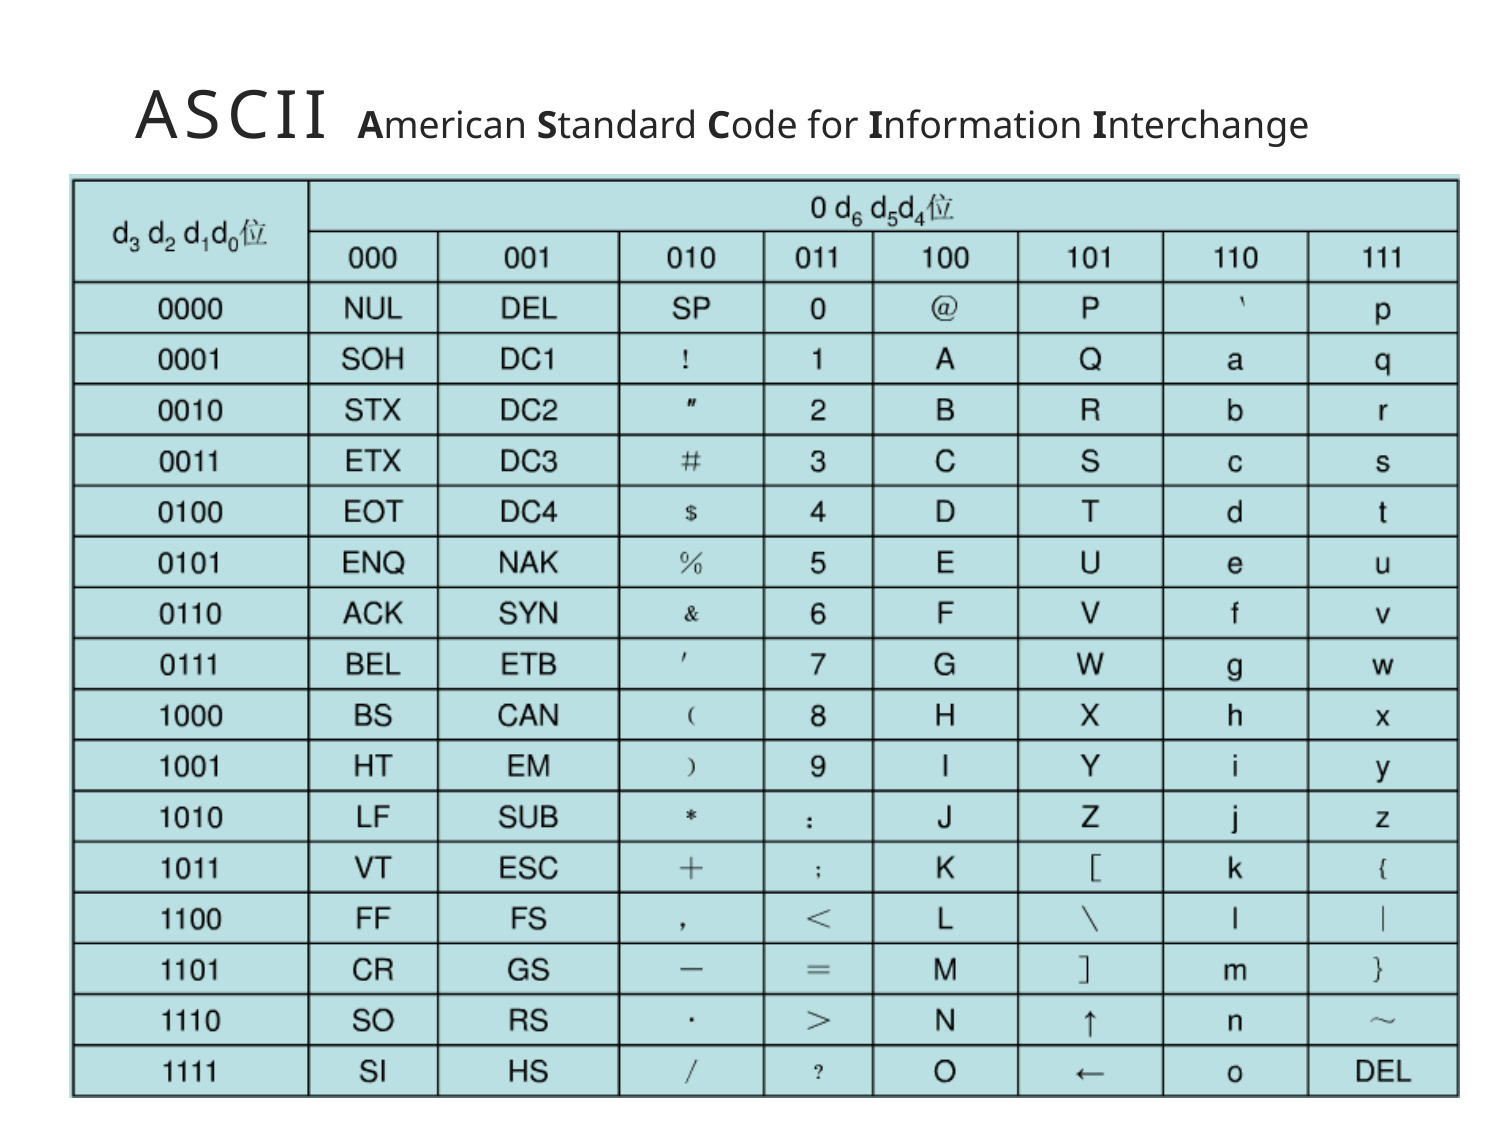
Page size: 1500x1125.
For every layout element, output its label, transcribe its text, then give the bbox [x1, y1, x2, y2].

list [69, 174, 1460, 1098]
text_box ASCII American Standard Code for Information Interchange [120, 64, 1409, 160]
